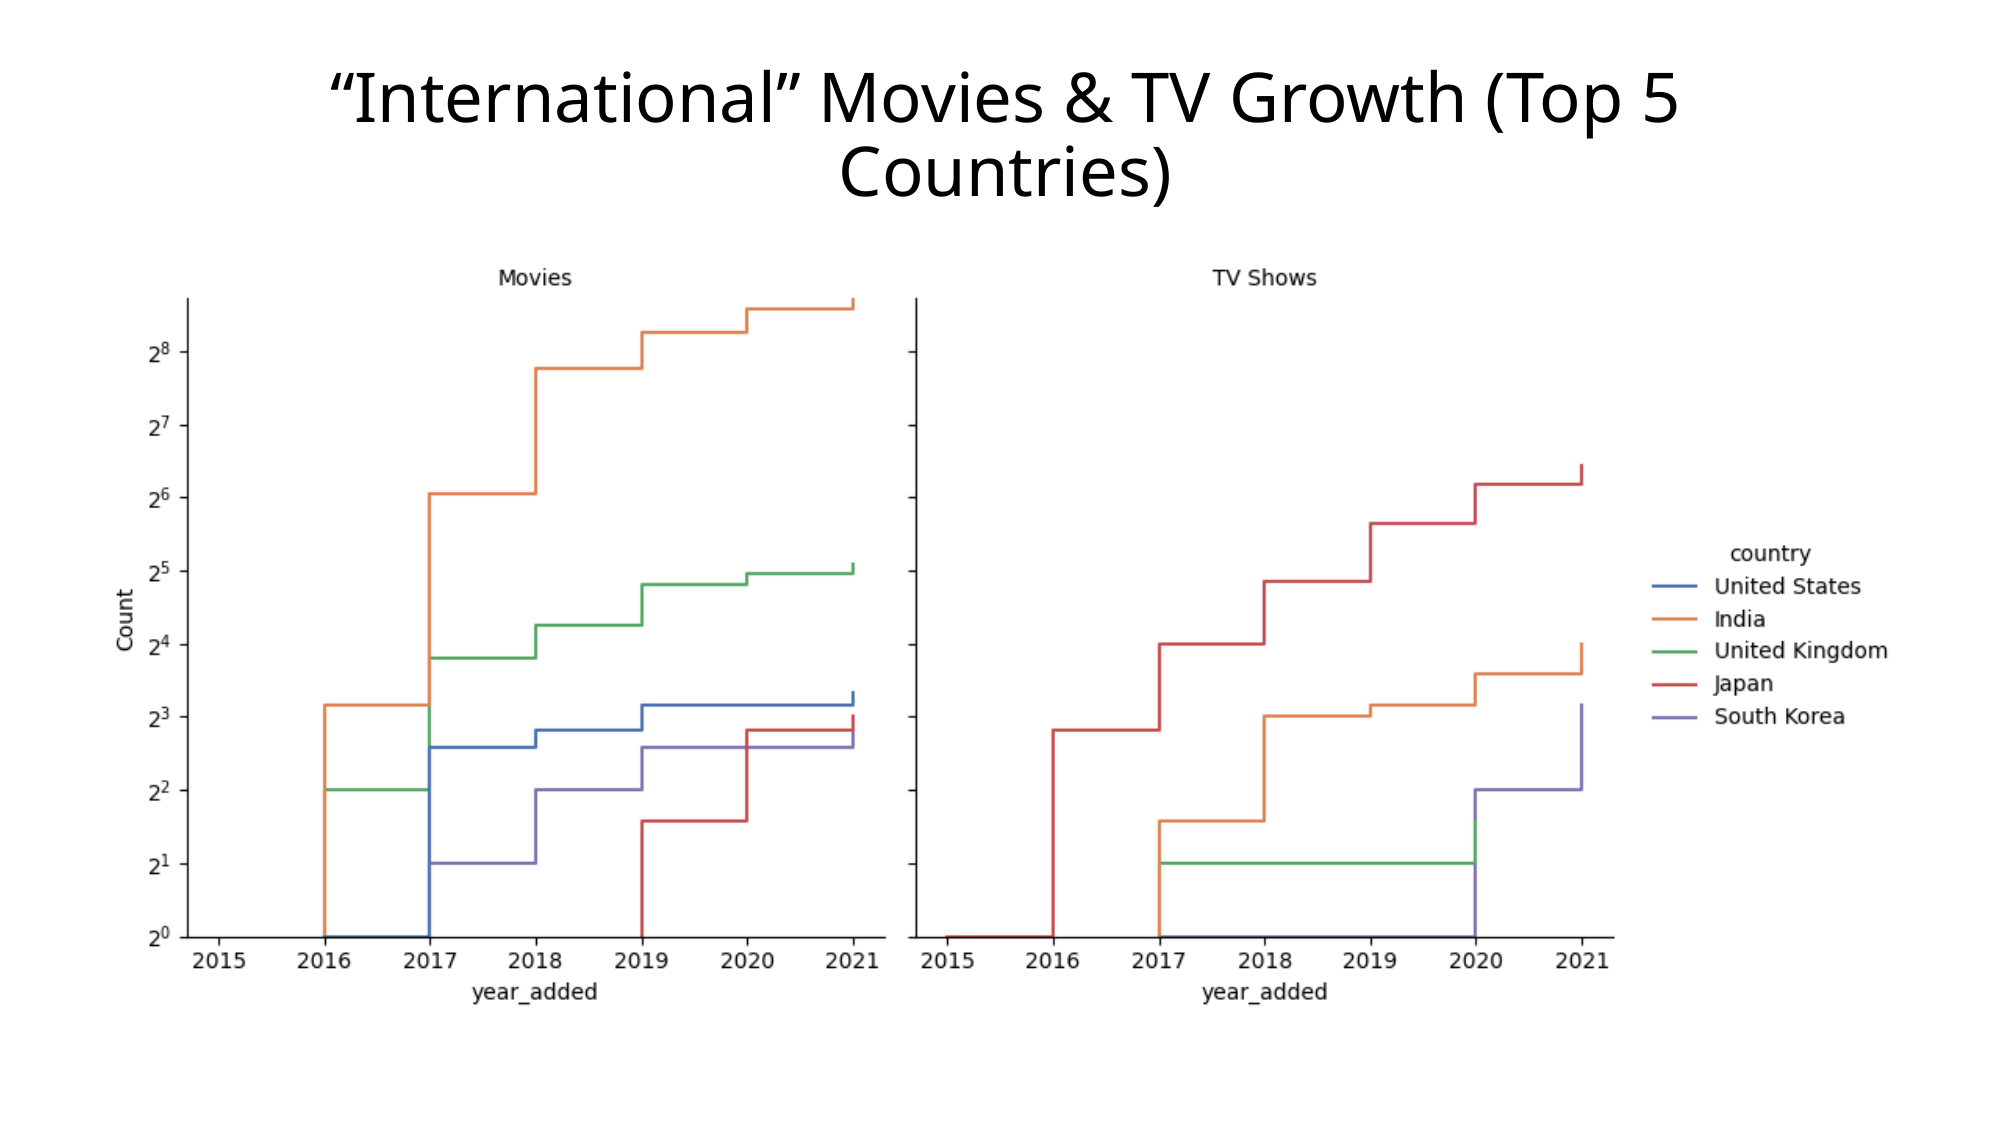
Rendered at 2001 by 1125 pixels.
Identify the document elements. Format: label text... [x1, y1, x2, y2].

title “International” Movies & TV Growth (Top 5 Countries) [143, 28, 1869, 245]
picture [92, 245, 1908, 1028]
